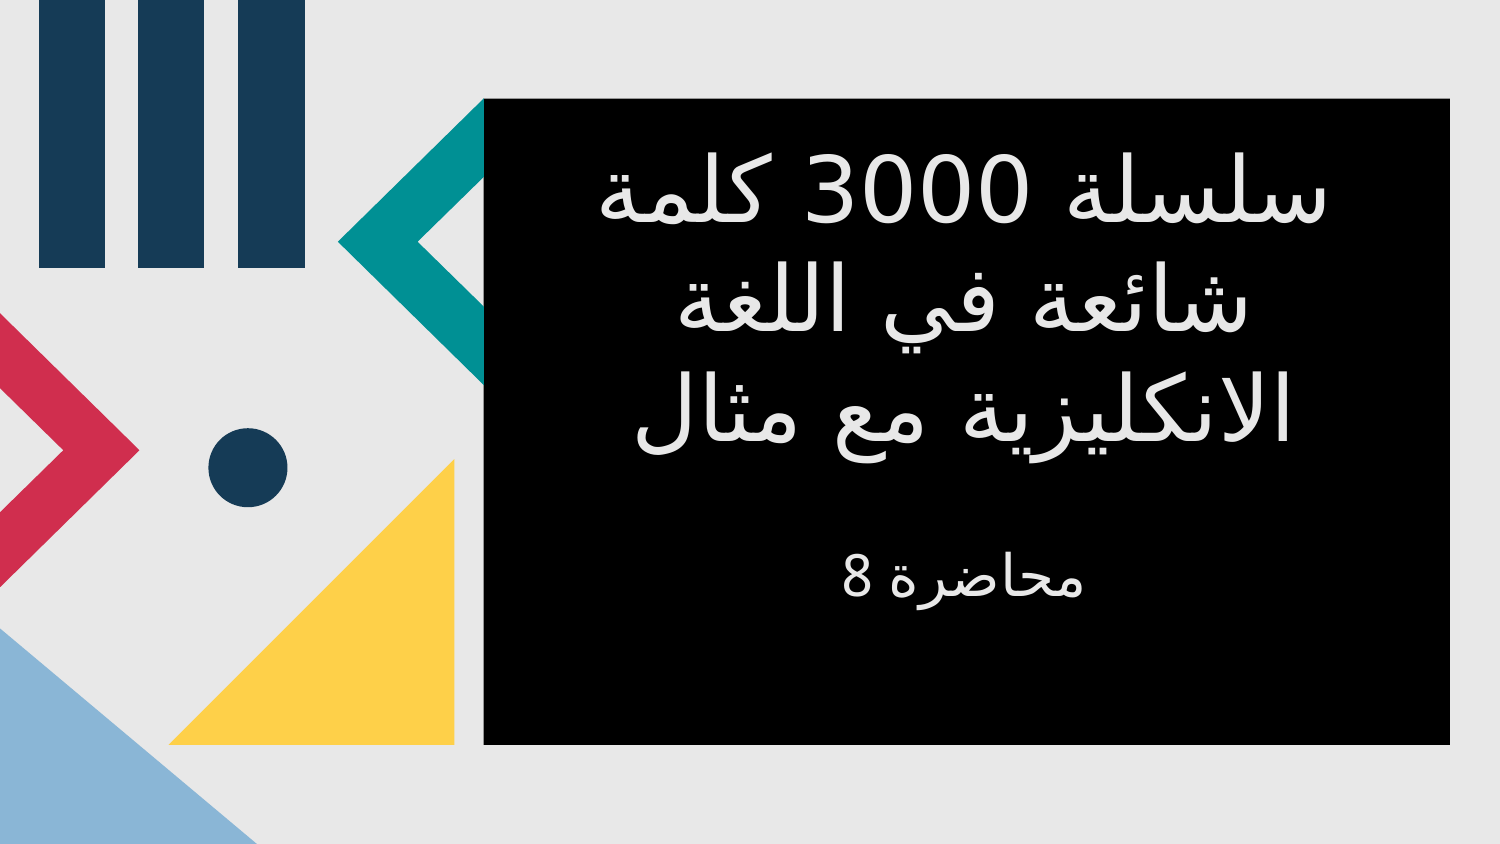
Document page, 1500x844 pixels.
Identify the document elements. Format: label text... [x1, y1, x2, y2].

text_box [0, 628, 257, 844]
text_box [38, 0, 305, 269]
text_box [337, 98, 484, 386]
subtitle محاضرة 8 [643, 522, 1286, 602]
title سلسلة 3000 كلمة شائعة في اللغة الانكليزية مع مثال [537, 169, 1392, 531]
text_box [208, 428, 288, 508]
text_box [0, 313, 140, 588]
text_box [168, 459, 455, 745]
